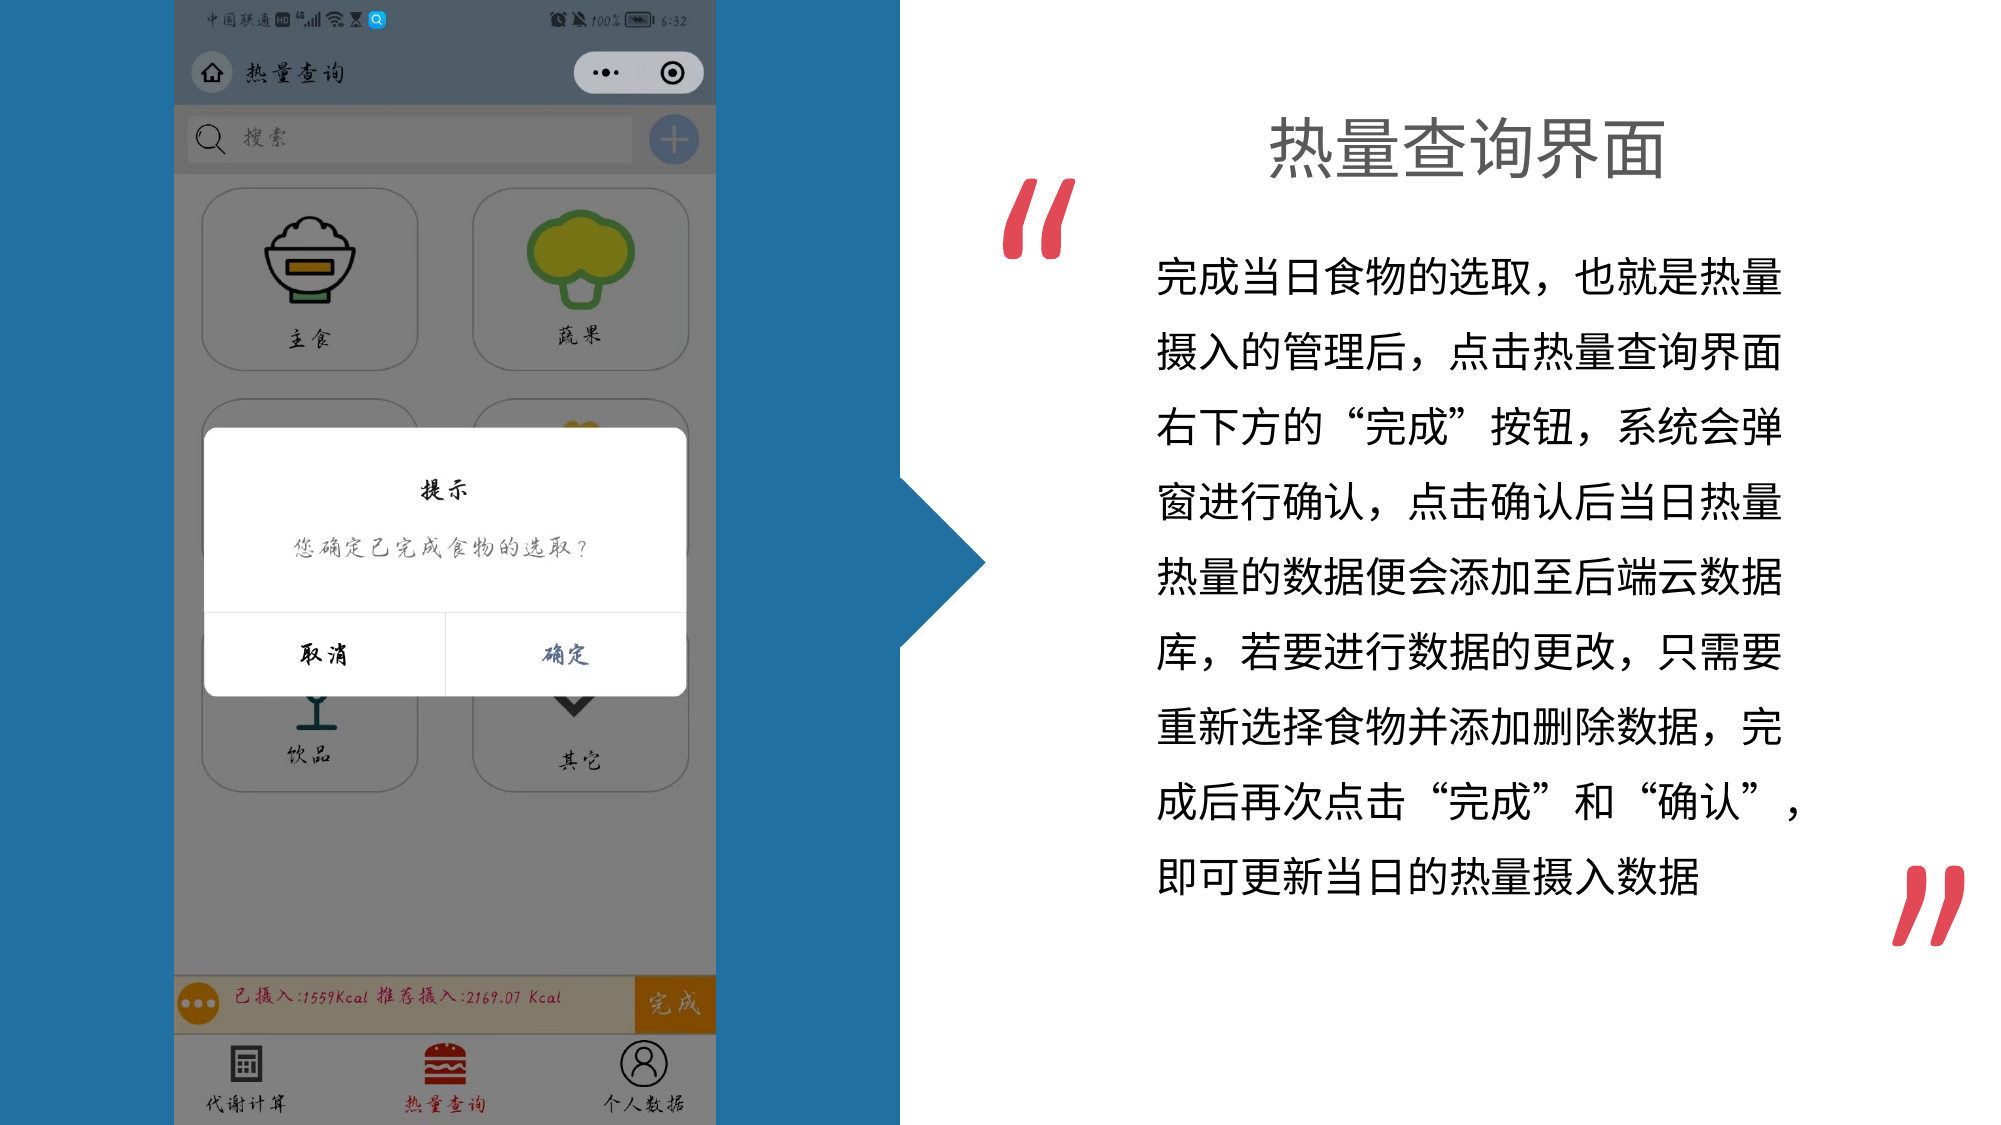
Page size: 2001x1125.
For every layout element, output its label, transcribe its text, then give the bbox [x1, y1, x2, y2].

text_box [716, 0, 988, 1125]
text_box 热量查询界面 [1253, 99, 1715, 178]
text_box [0, 0, 174, 1125]
picture [174, 0, 716, 1125]
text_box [1003, 178, 1965, 947]
